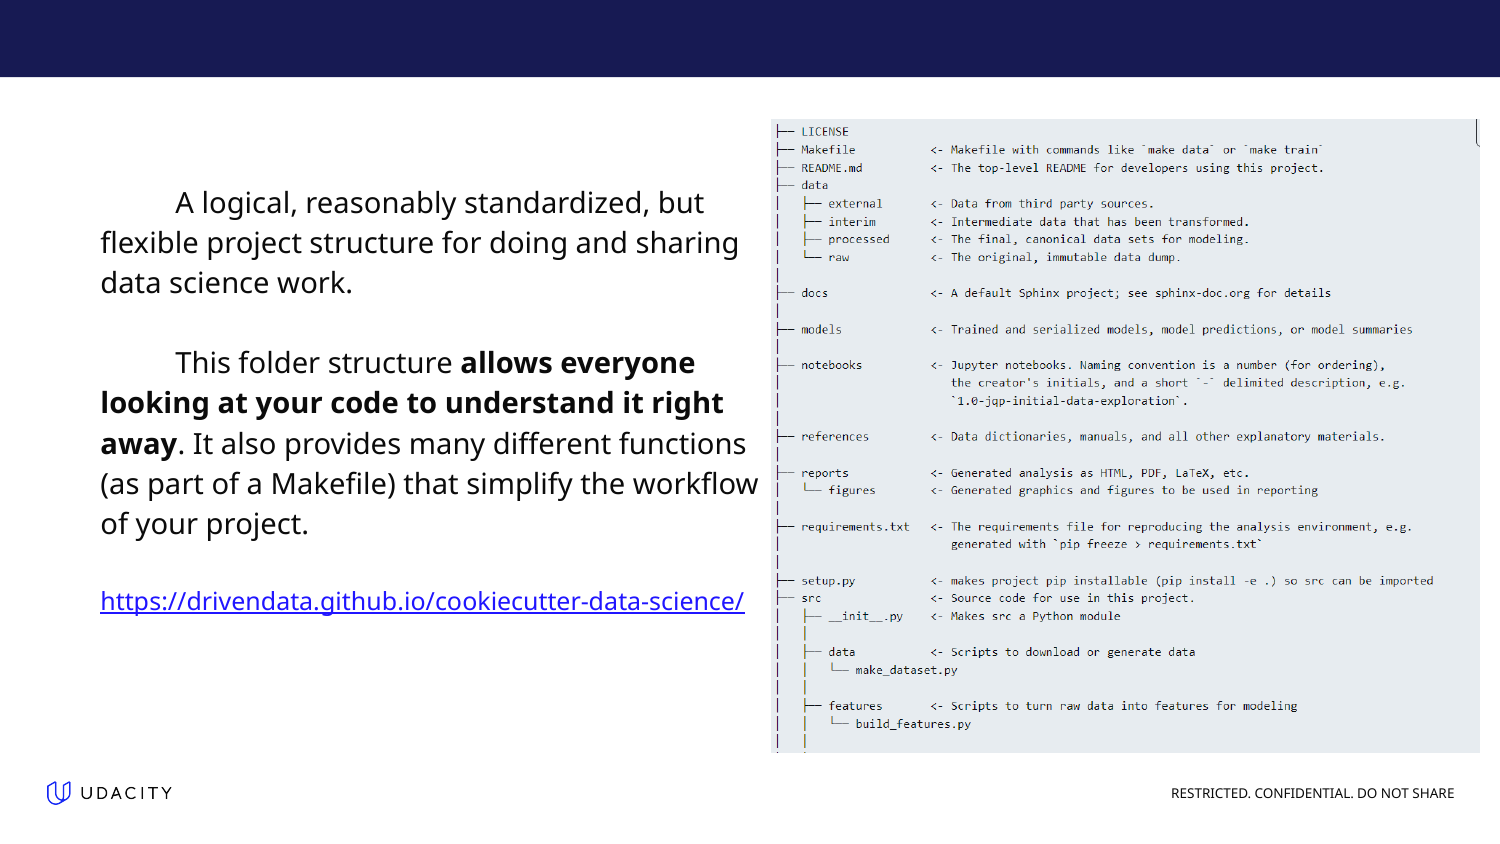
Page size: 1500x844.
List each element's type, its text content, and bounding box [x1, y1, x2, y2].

picture [770, 119, 1481, 753]
picture [47, 781, 172, 805]
list A logical, reasonably standardized, but flexible project structure for doing and sharing data science work. This folder structure allows everyone looking at your code to understand it right away. It also provides many different functions (as part of a Makefile) that simplify the workflow of your project. https://drivendata.github.io/cookiecutter-data-science/ [100, 178, 760, 662]
